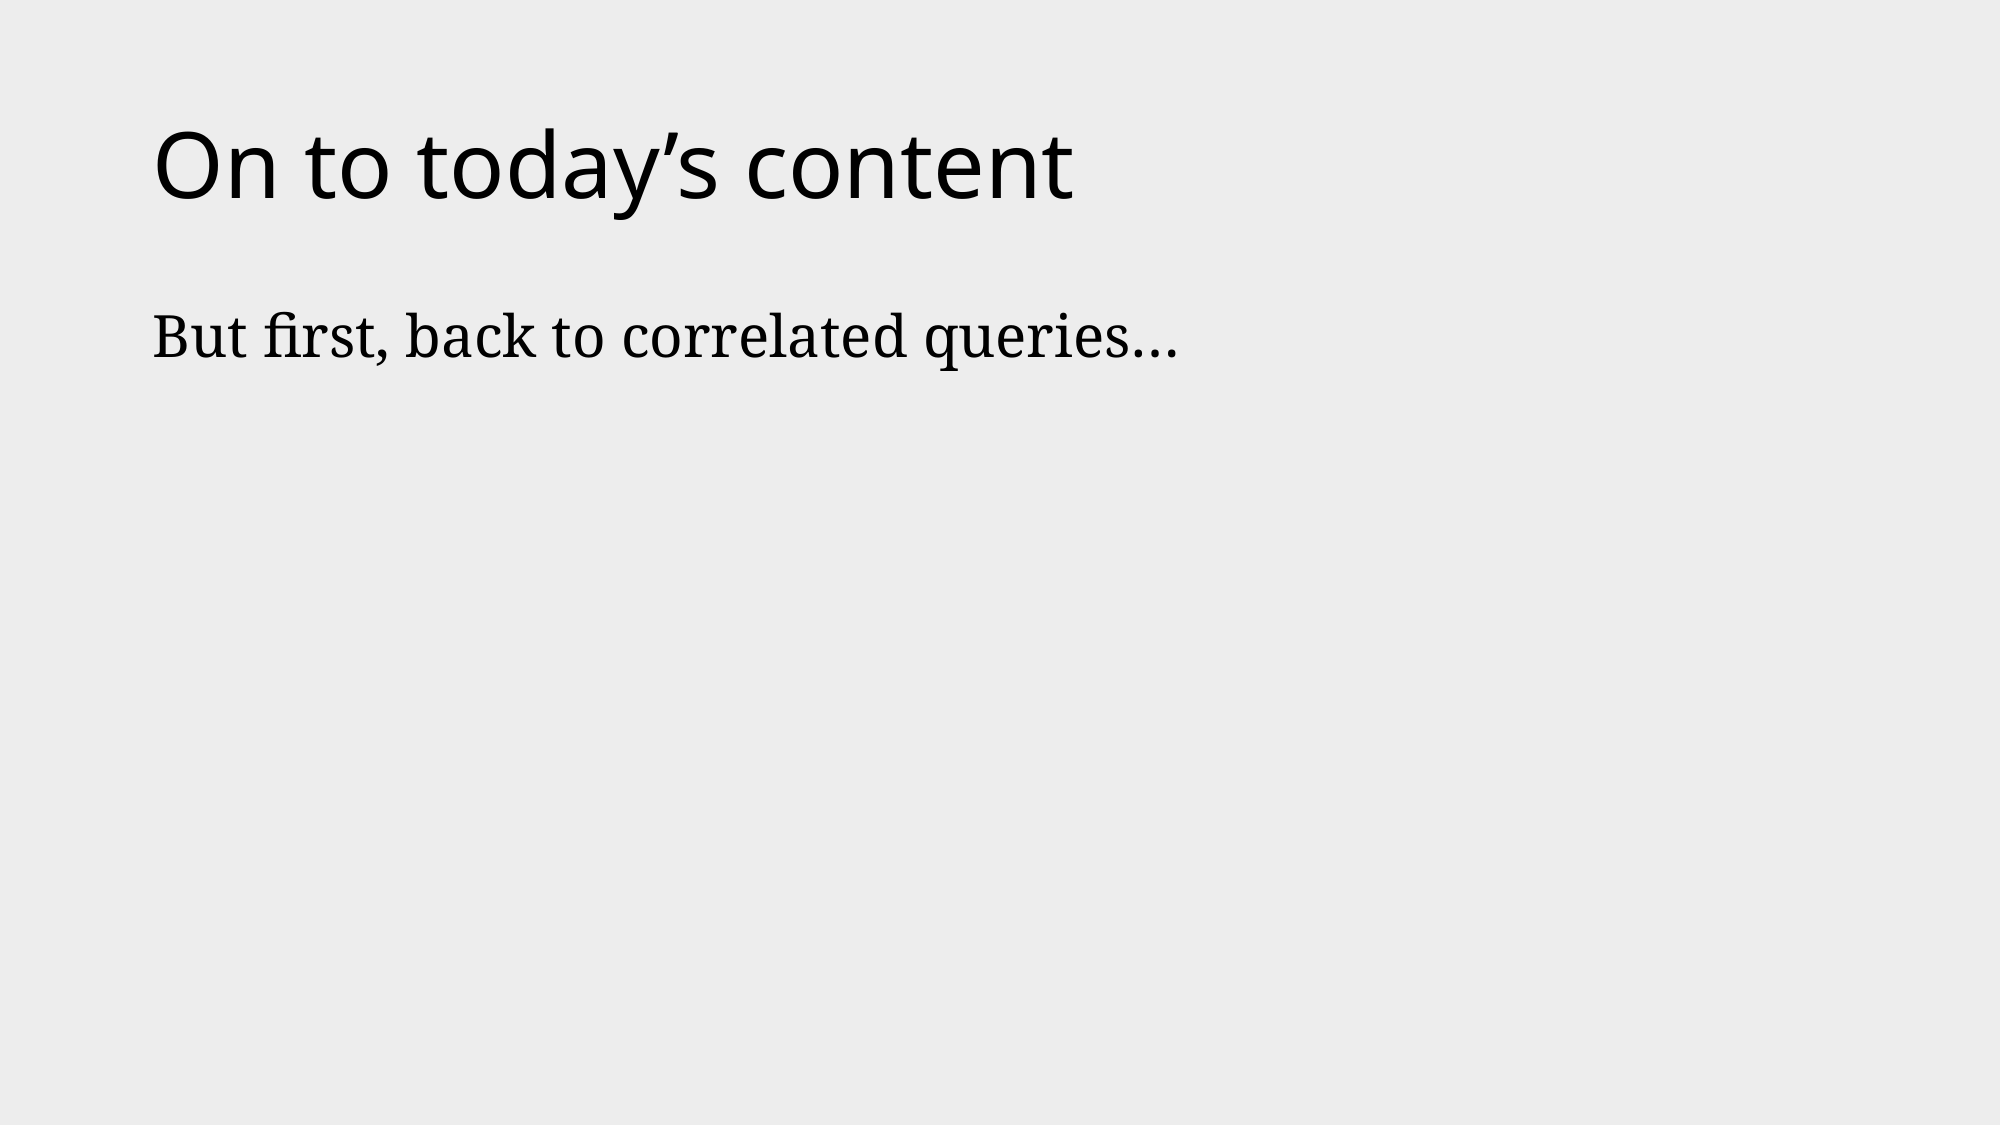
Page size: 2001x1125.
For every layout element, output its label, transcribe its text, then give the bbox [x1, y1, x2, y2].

title On to today’s content [137, 59, 1863, 278]
list But first, back to correlated queries… [137, 299, 1863, 1014]
